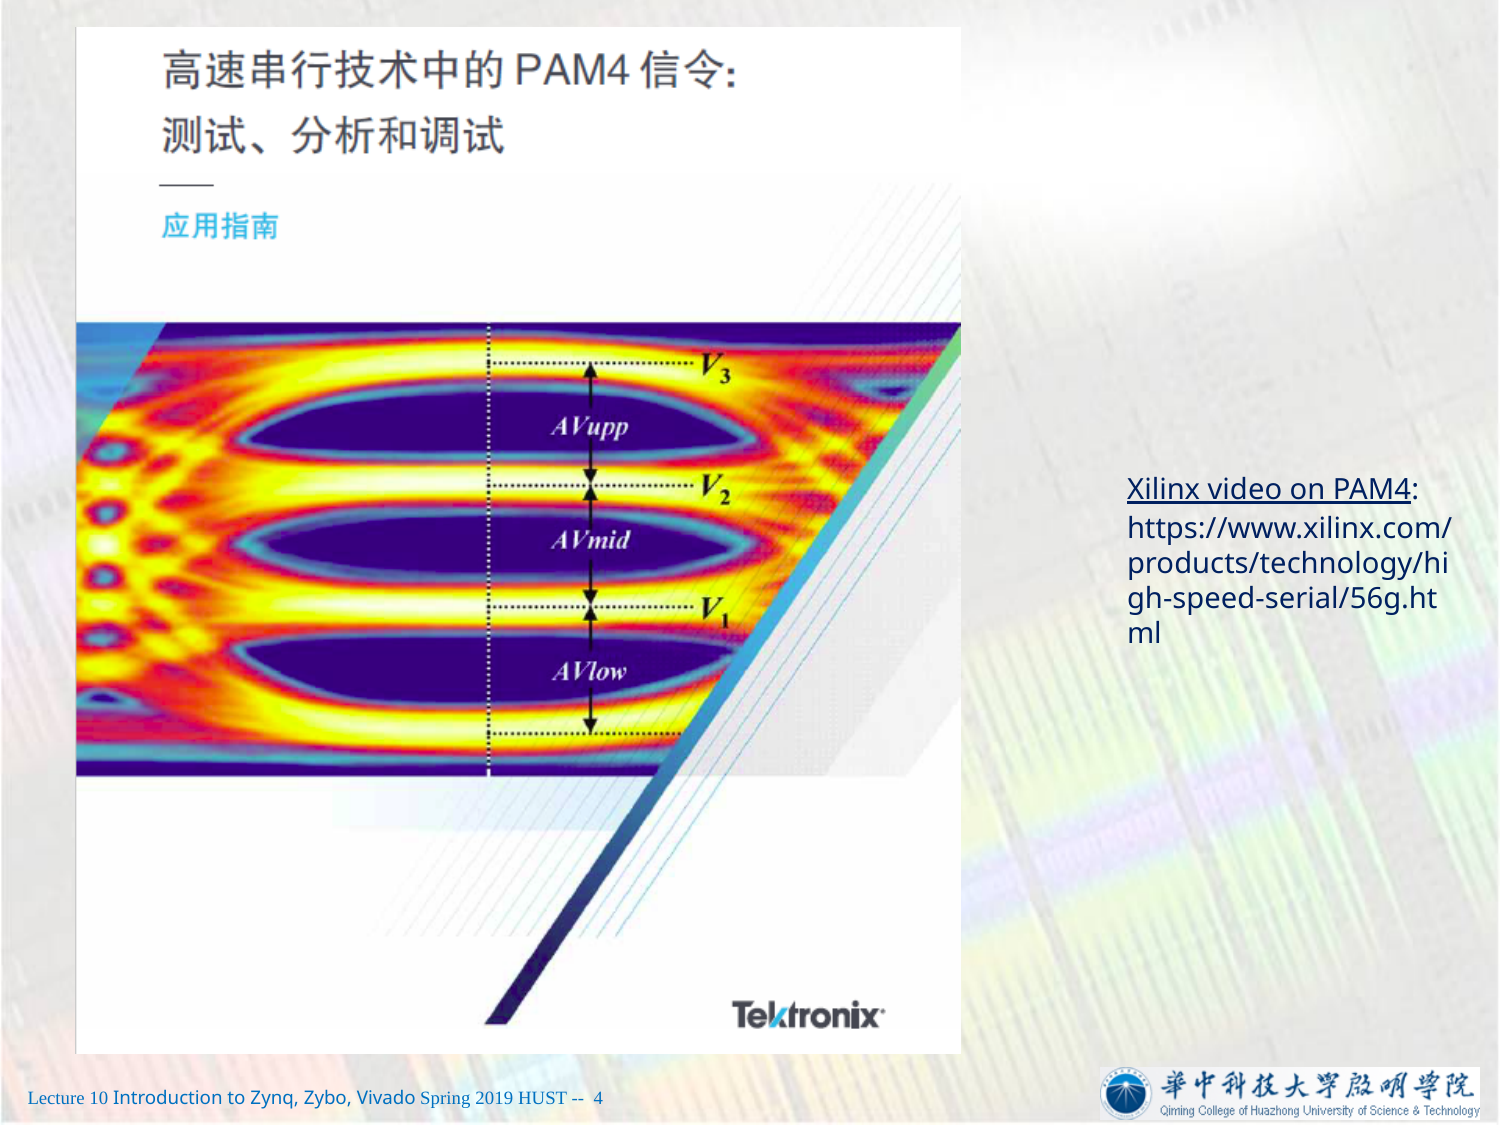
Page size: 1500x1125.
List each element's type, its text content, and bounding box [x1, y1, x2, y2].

text_box Xilinx video on PAM4: https://www.xilinx.com/products/technology/high-speed-serial/56g.html [1112, 462, 1475, 657]
picture [0, 0, 1500, 1125]
